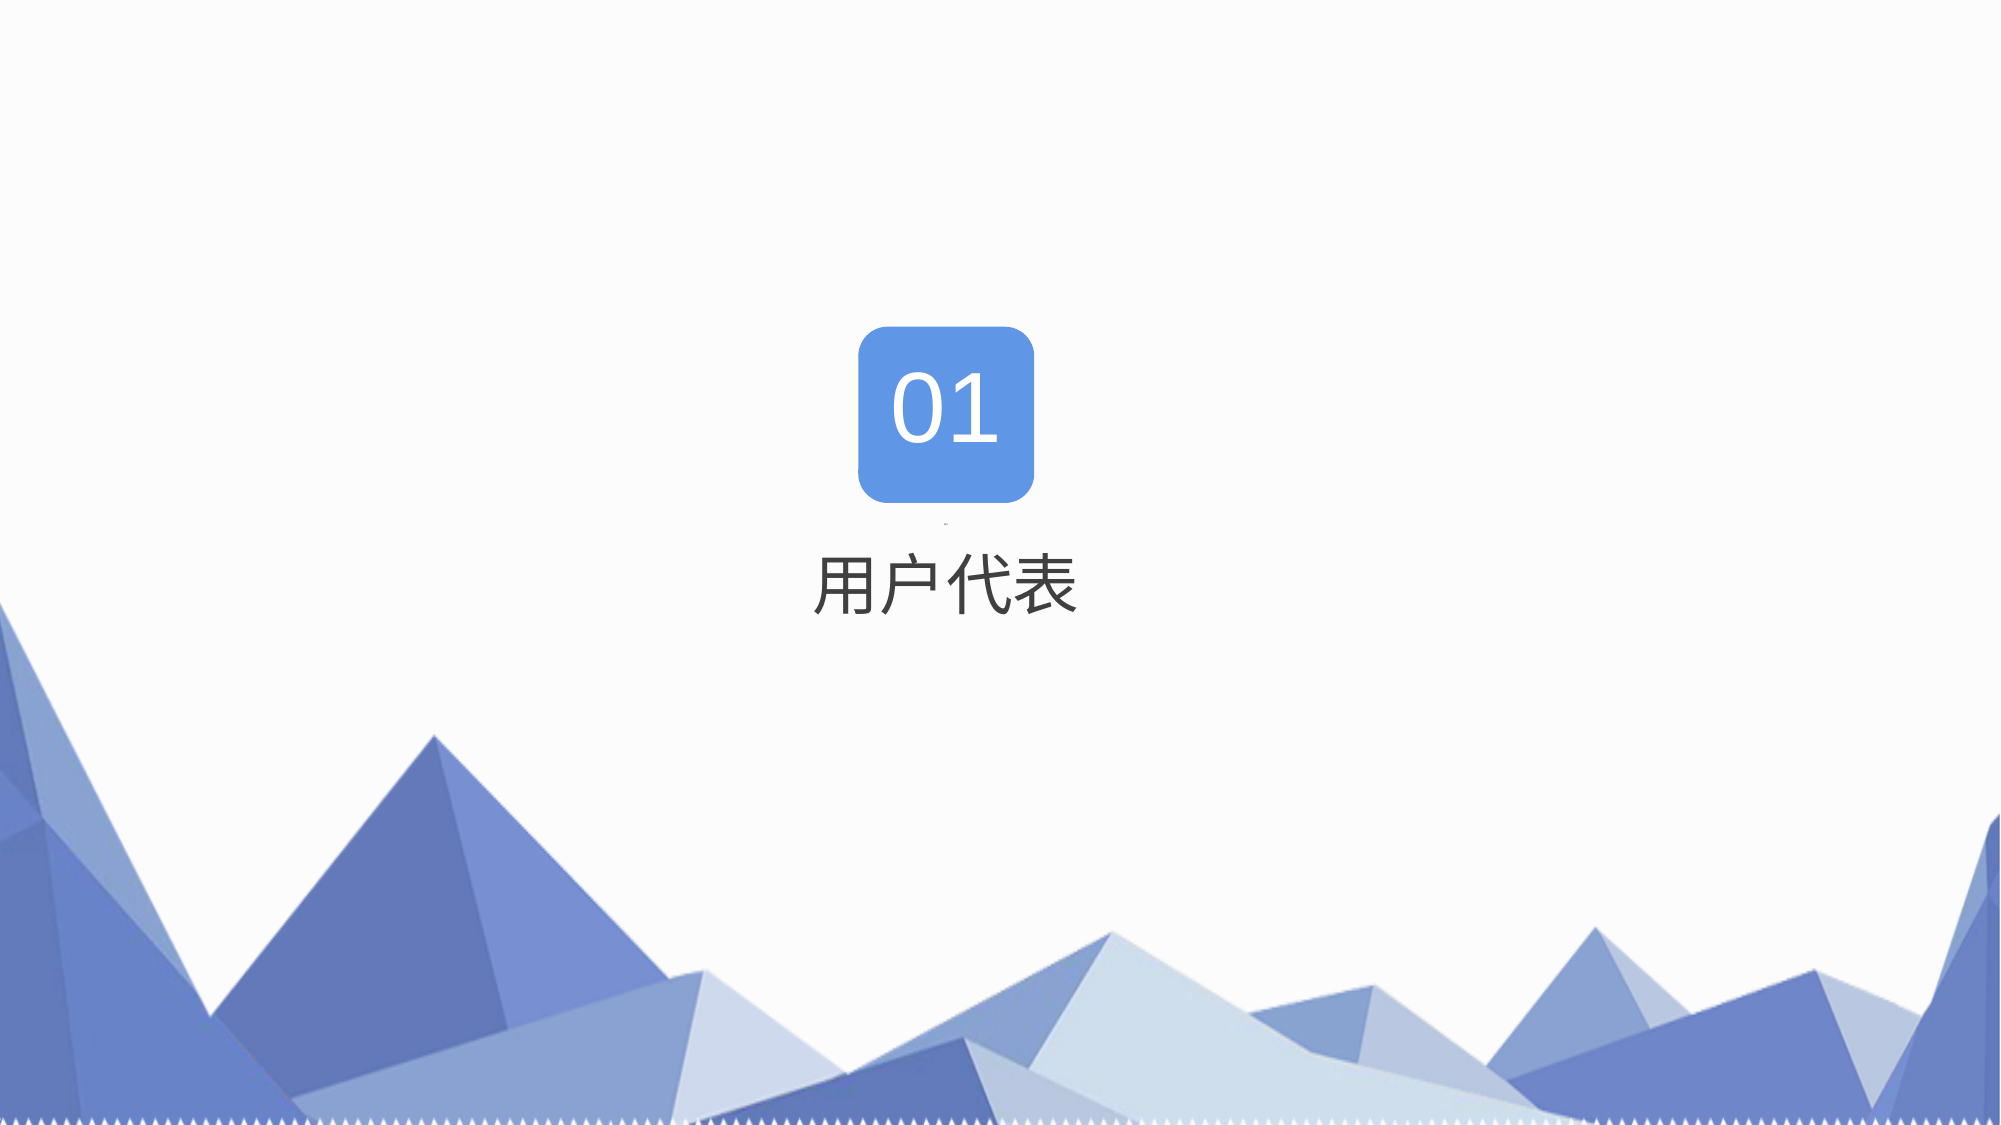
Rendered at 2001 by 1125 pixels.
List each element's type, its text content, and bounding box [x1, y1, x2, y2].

text_box 01 [858, 326, 1035, 503]
text_box 用户代表 [801, 536, 1092, 562]
text_box 展示 [929, 521, 964, 527]
picture [0, 562, 2000, 1125]
